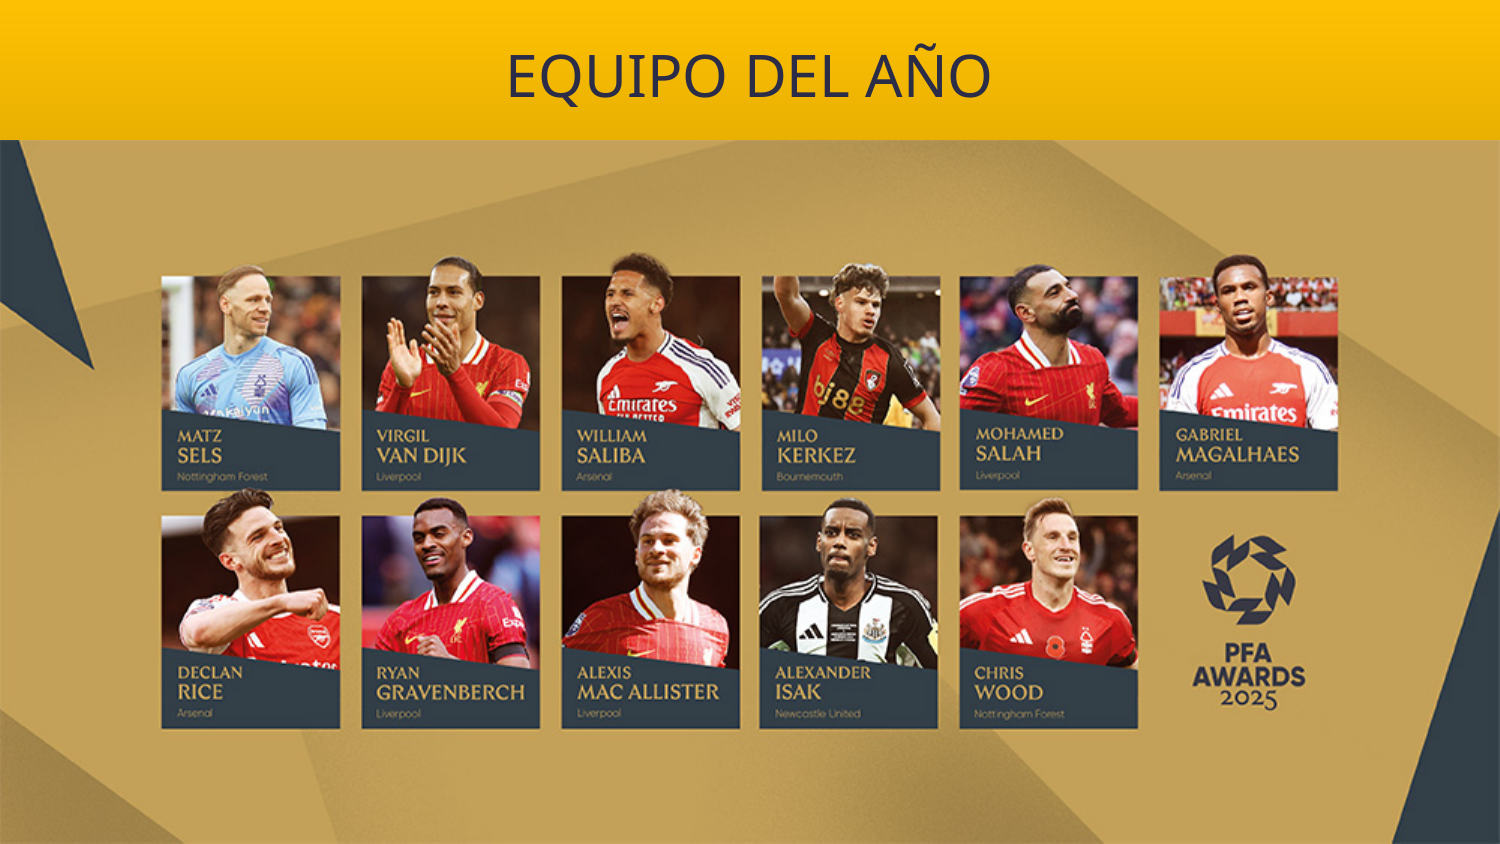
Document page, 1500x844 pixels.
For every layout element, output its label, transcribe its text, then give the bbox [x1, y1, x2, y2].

picture [0, 139, 1500, 844]
title EQUIPO DEL AÑO [51, 23, 1449, 118]
